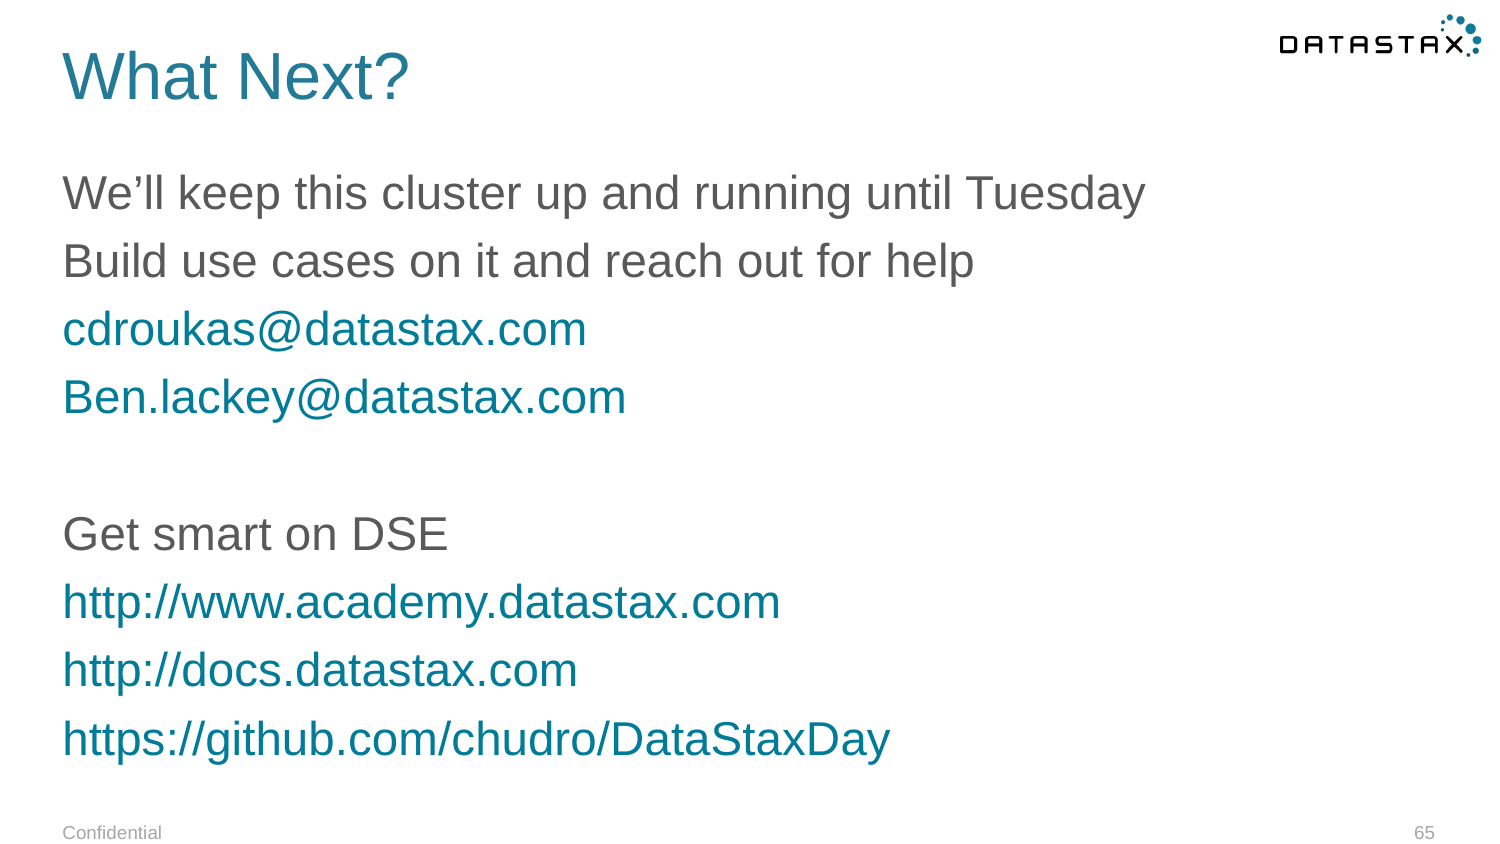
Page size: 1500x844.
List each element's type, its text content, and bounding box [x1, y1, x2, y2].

slide_number 65 [1110, 820, 1436, 844]
picture [1273, 7, 1485, 70]
list We’ll keep this cluster up and running until Tuesday Build use cases on it and reach out for help cdroukas@datastax.com Ben.lackey@datastax.com Get smart on DSE http://www.academy.datastax.com http://docs.datastax.com https://github.com/chudro/DataStaxDay [62, 161, 1434, 770]
footer Confidential [62, 820, 638, 844]
title What Next? [62, 32, 1300, 118]
